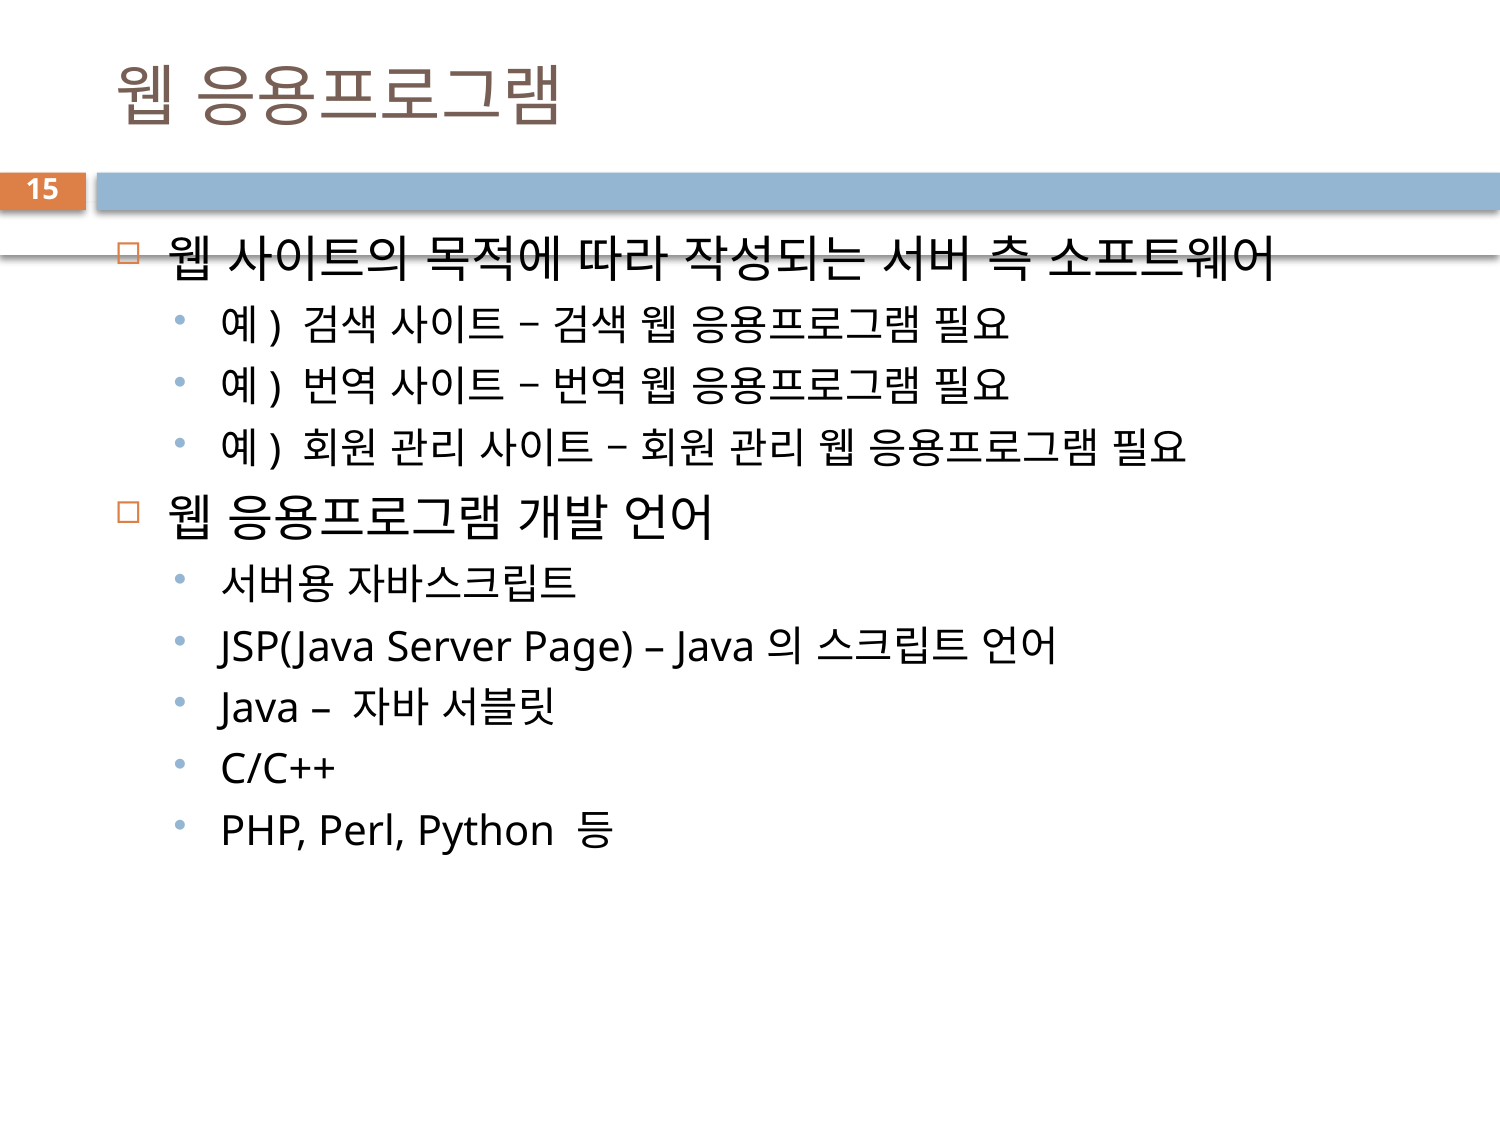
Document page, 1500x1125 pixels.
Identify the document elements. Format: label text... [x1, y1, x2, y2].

title 웹 응용프로그램 [100, 37, 1438, 149]
list 웹 사이트의 목적에 따라 작성되는 서버 측 소프트웨어 예) 검색 사이트 – 검색 웹 응용프로그램 필요 예) 번역 사이트 – 번역 웹 응용프로그램 필요 예) 회원 관리 사이트 – 회원 관리 웹 응용프로그램 필요 웹 응용프로그램 개발 언어 서버용 자바스크립트 JSP(Java Server Page) – Java의 스크립트 언어 Java – 자바 서블릿 C/C++ PHP, Perl, Python 등 [100, 219, 1438, 1047]
slide_number 15 [0, 170, 87, 211]
